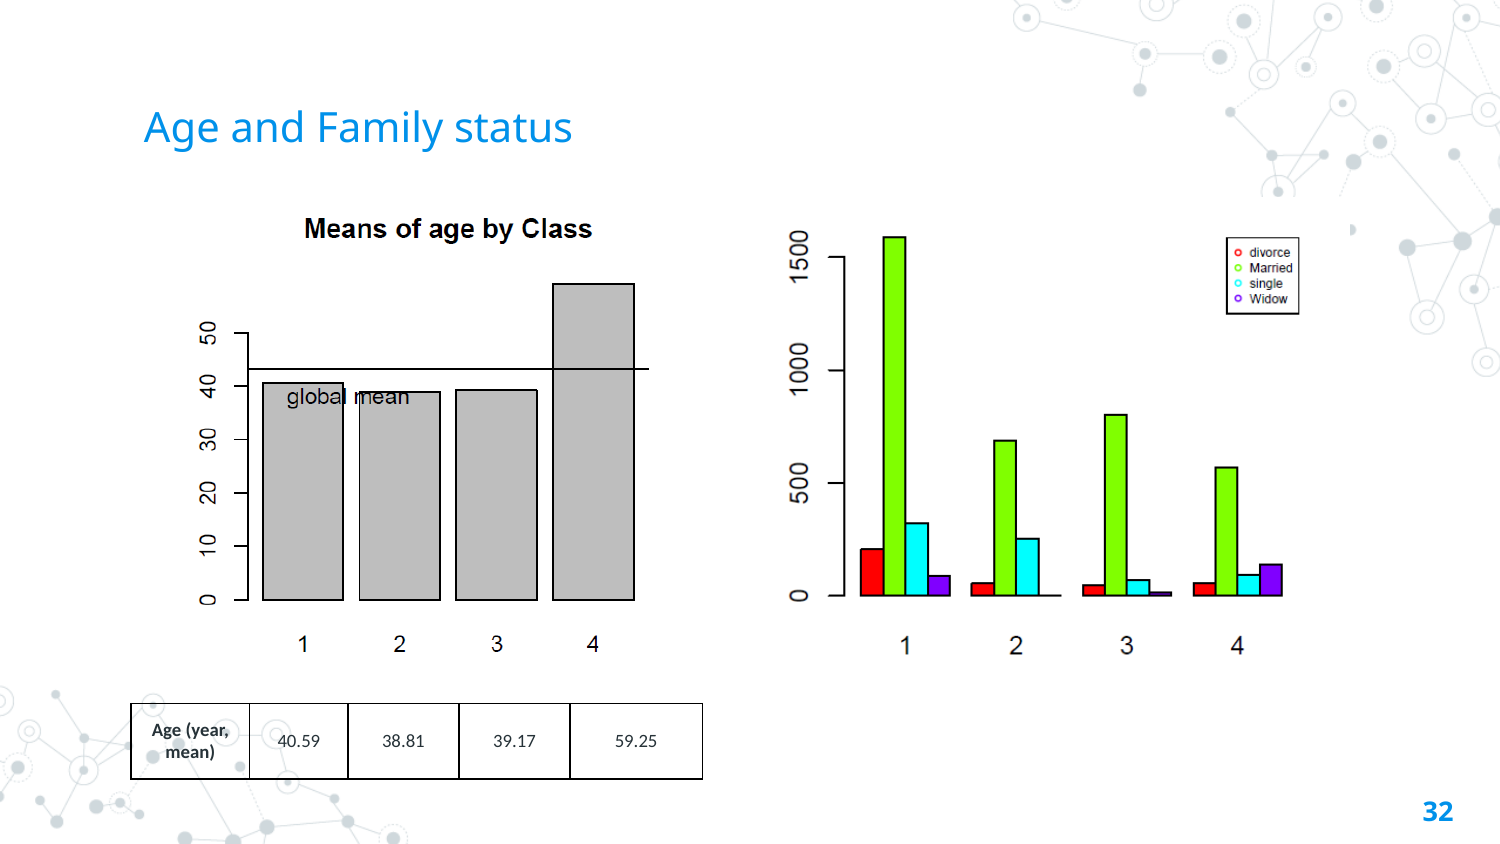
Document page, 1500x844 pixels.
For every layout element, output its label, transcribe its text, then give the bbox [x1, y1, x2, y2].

table_header Age (year, mean) [132, 704, 249, 778]
table_header 40.59 [250, 704, 347, 778]
title Age and Family status [128, 50, 1372, 166]
picture [0, 0, 1500, 844]
table_header 39.17 [460, 704, 569, 778]
slide_number 32 [1378, 779, 1469, 844]
table_header 38.81 [349, 704, 458, 778]
table_header 59.25 [571, 704, 702, 778]
